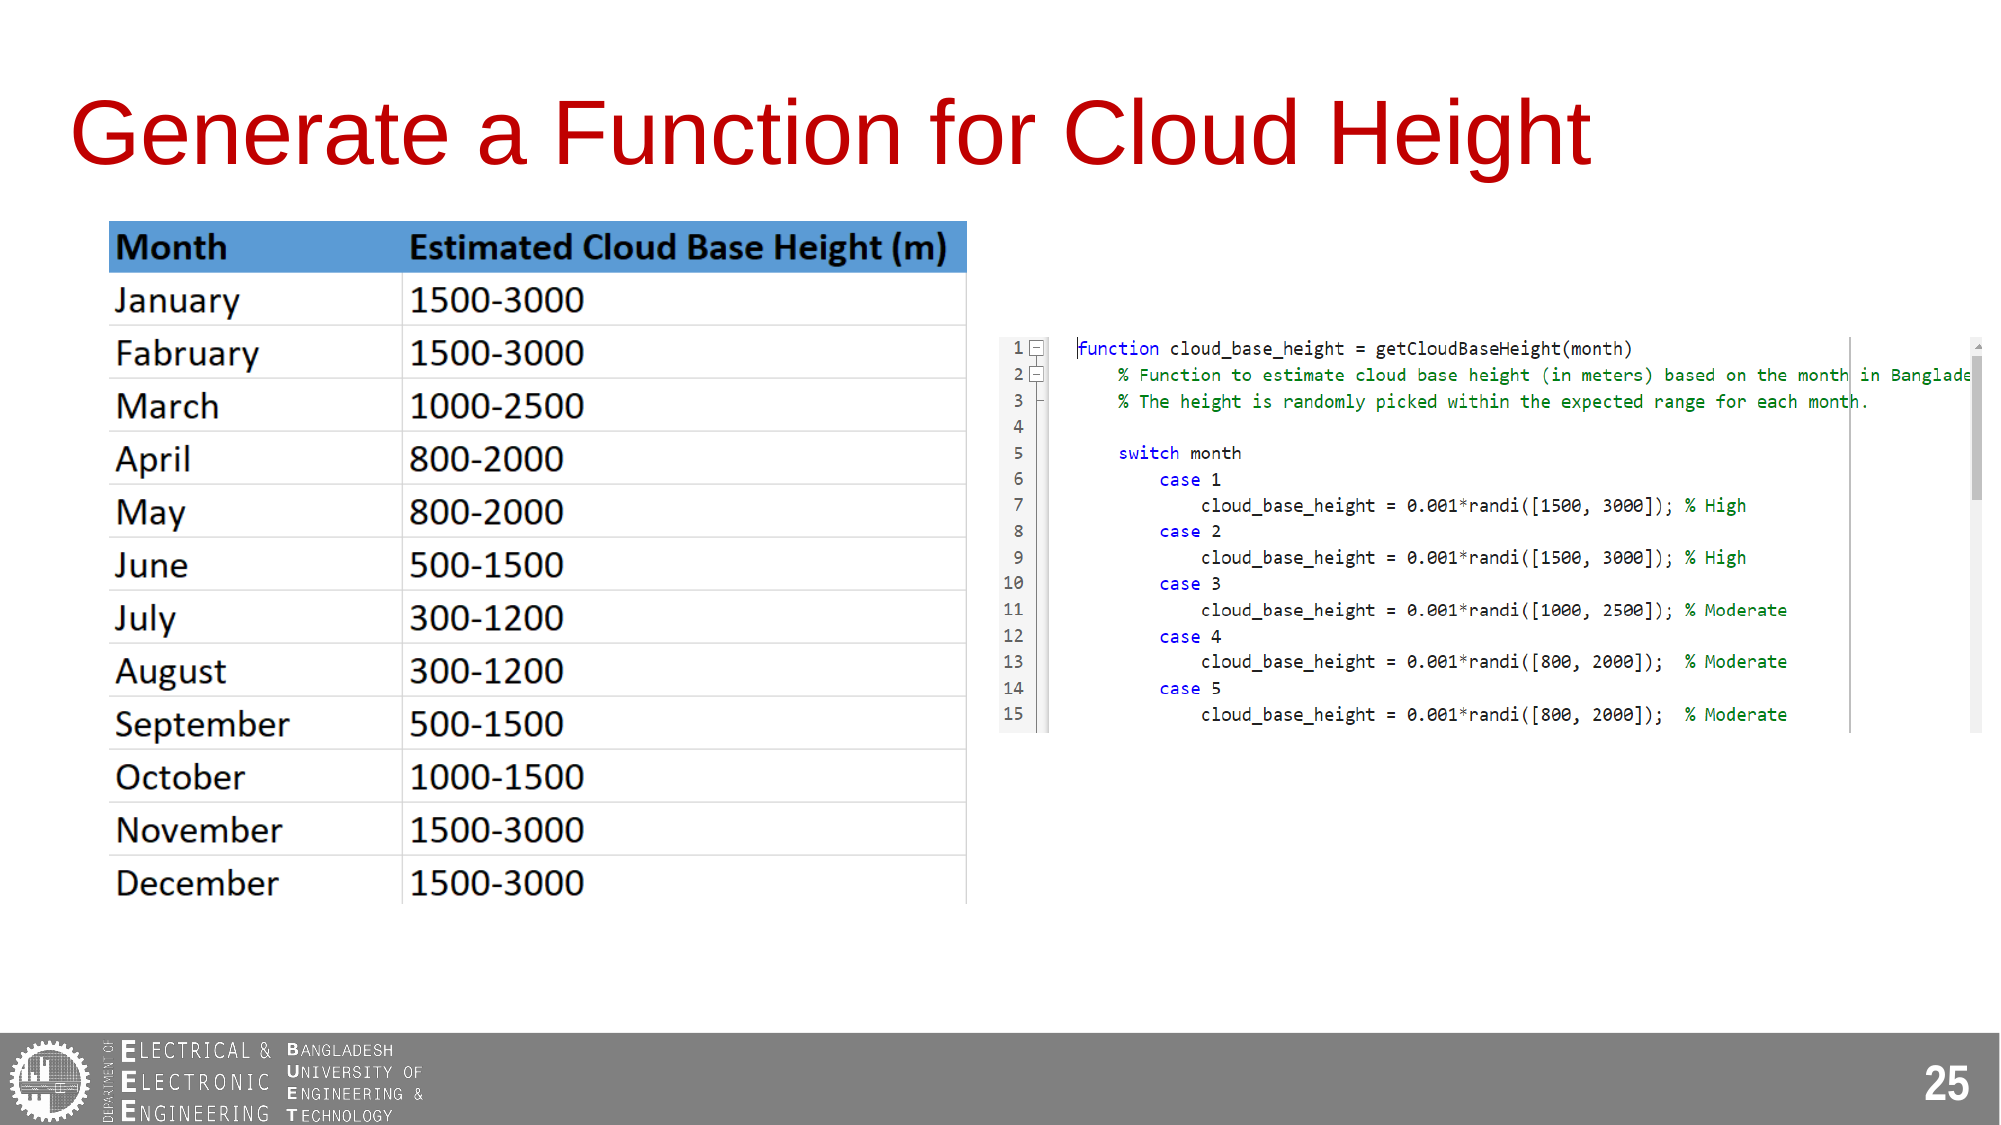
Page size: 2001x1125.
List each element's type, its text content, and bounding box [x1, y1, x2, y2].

picture [109, 221, 967, 904]
slide_number 25 [1874, 1049, 1985, 1119]
title Generate a Function for Cloud Height [54, 75, 1949, 195]
picture [8, 1039, 437, 1123]
picture [999, 337, 1982, 733]
